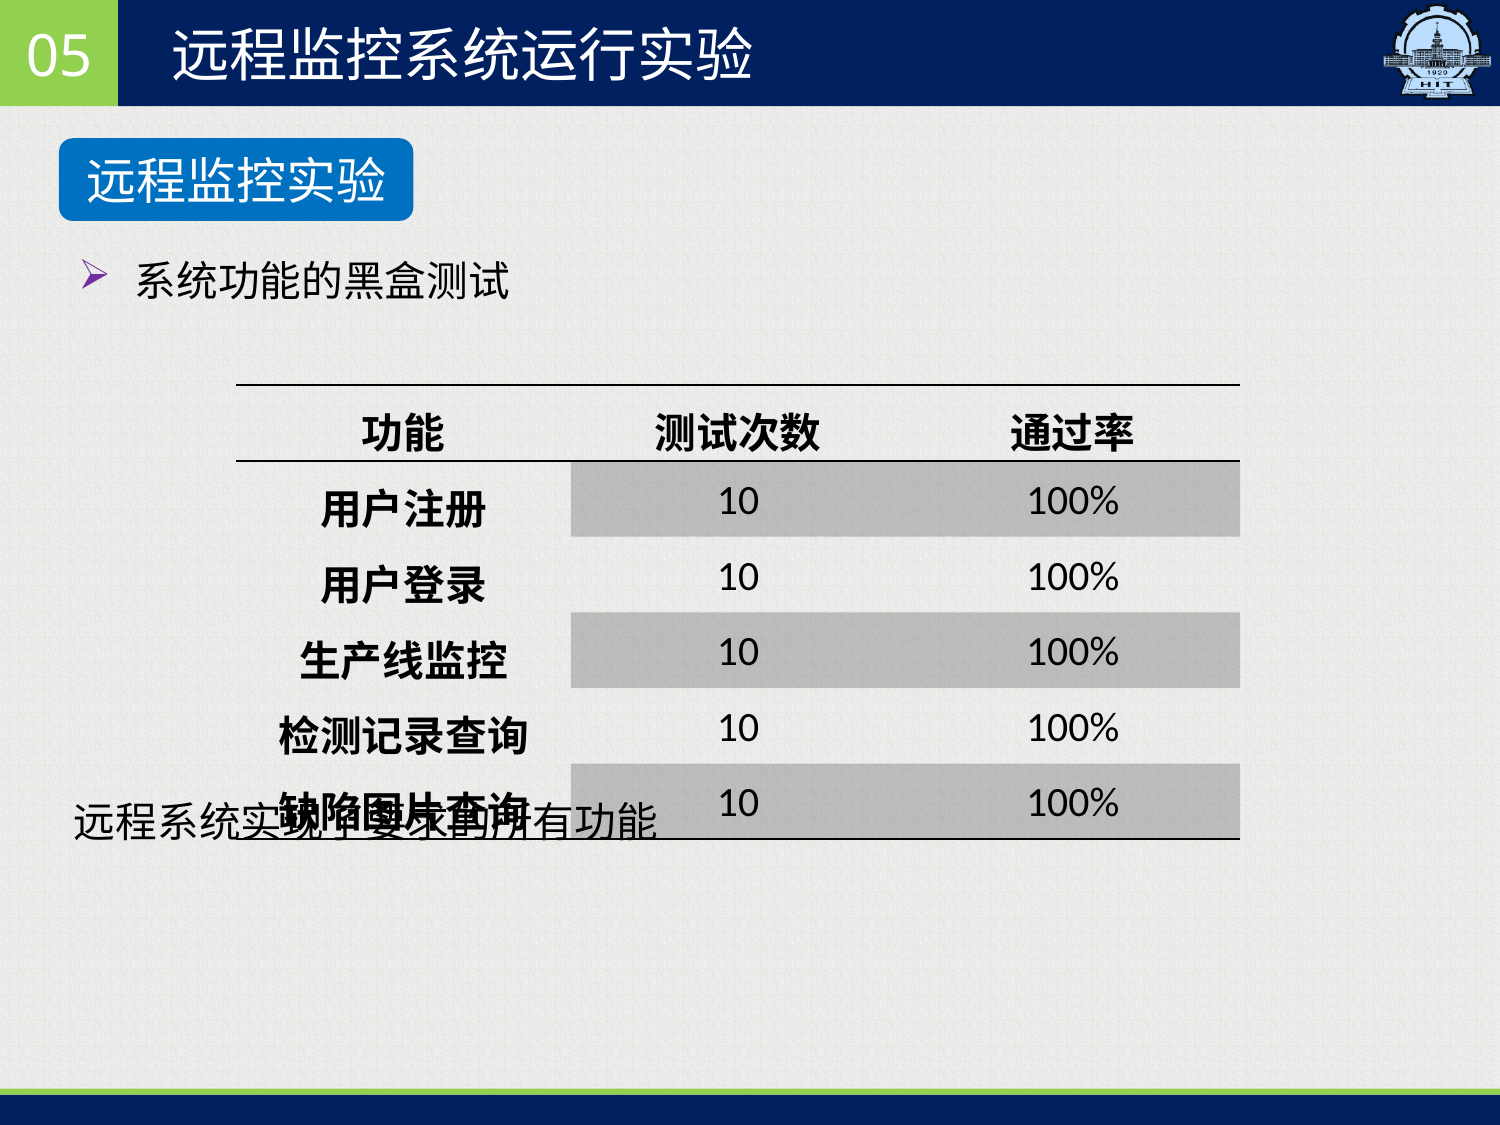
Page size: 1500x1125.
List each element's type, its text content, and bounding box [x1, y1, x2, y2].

table_cell 10 [571, 537, 905, 612]
table_cell 10 [571, 462, 905, 537]
table_cell 100% [905, 764, 1240, 838]
table_cell 100% [905, 688, 1240, 764]
table_cell 100% [905, 462, 1240, 537]
table_cell 10 [571, 612, 905, 688]
table_cell 用户登录 [236, 537, 571, 612]
table_cell 用户注册 [236, 462, 571, 537]
table_cell 缺陷图片查询 [236, 764, 571, 775]
table_cell 检测记录查询 [236, 688, 571, 764]
table_header 测试次数 [571, 386, 905, 460]
table_cell 10 [571, 688, 905, 764]
text_box 远程系统实现了要求的所有功能 [59, 775, 1101, 853]
table_cell 100% [905, 537, 1240, 612]
table_cell 10 [571, 764, 905, 775]
text_box 远程监控实验 [58, 138, 414, 221]
text_box 系统功能的黑盒测试 [63, 247, 545, 312]
table_header 功能 [236, 386, 571, 460]
table_cell 生产线监控 [236, 612, 571, 688]
list 远程监控系统运行实验 [156, 0, 1361, 107]
list 05 [0, 0, 119, 107]
picture [0, 107, 1500, 1088]
table_cell 100% [905, 612, 1240, 688]
table_header 通过率 [905, 386, 1240, 460]
